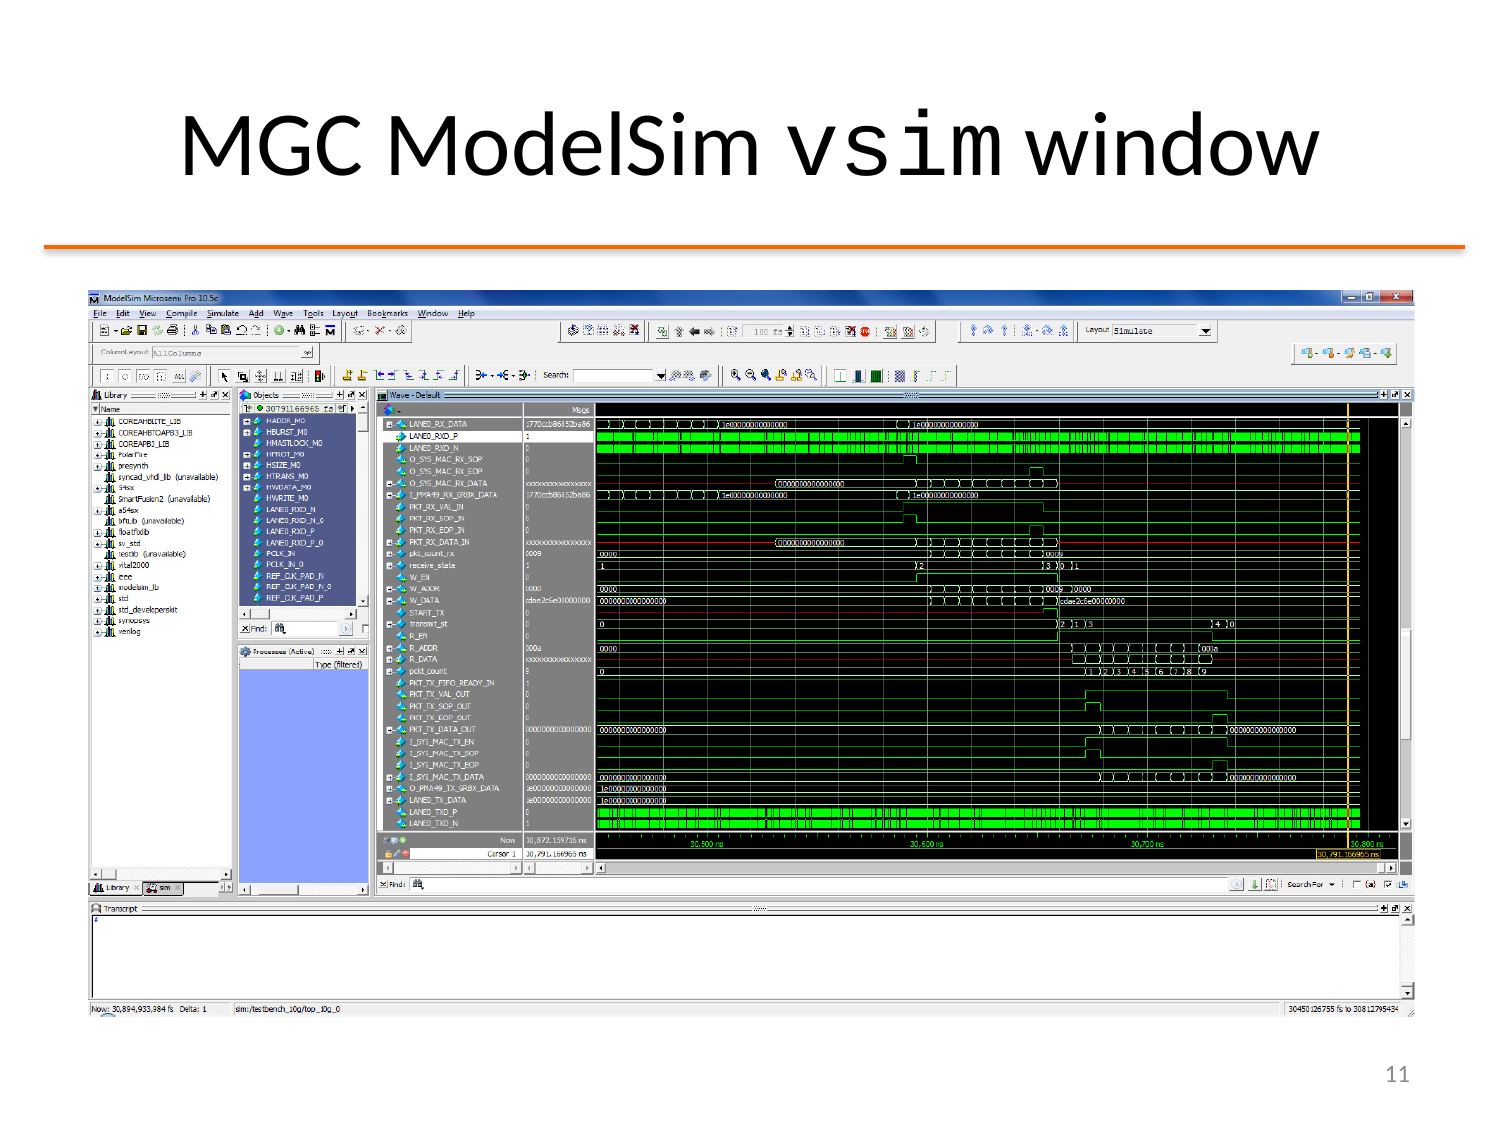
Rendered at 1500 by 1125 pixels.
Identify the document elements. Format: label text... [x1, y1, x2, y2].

title MGC ModelSim vsim window [75, 45, 1425, 233]
slide_number 11 [1074, 1042, 1425, 1103]
picture [85, 287, 1415, 1019]
